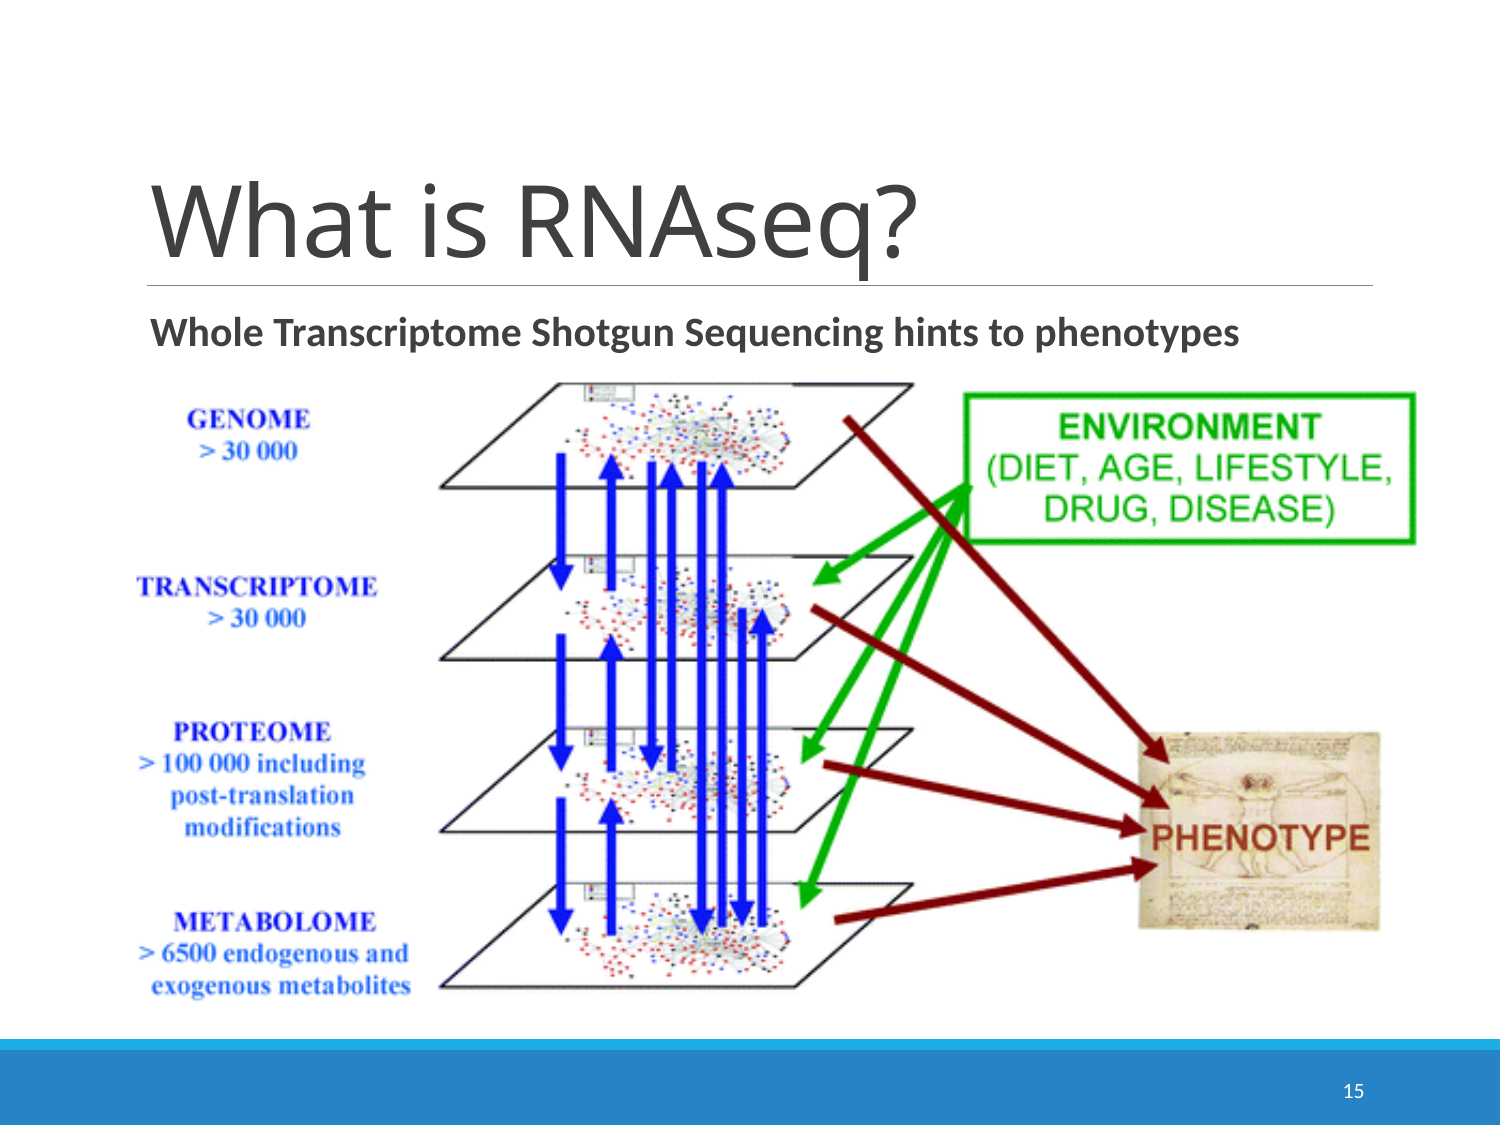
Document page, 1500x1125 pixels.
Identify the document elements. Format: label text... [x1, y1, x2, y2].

picture [134, 381, 1419, 1003]
slide_number 15 [1218, 1059, 1380, 1120]
title What is RNAseq? [135, 47, 1373, 285]
list Whole Transcriptome Shotgun Sequencing hints to phenotypes [135, 302, 1373, 380]
